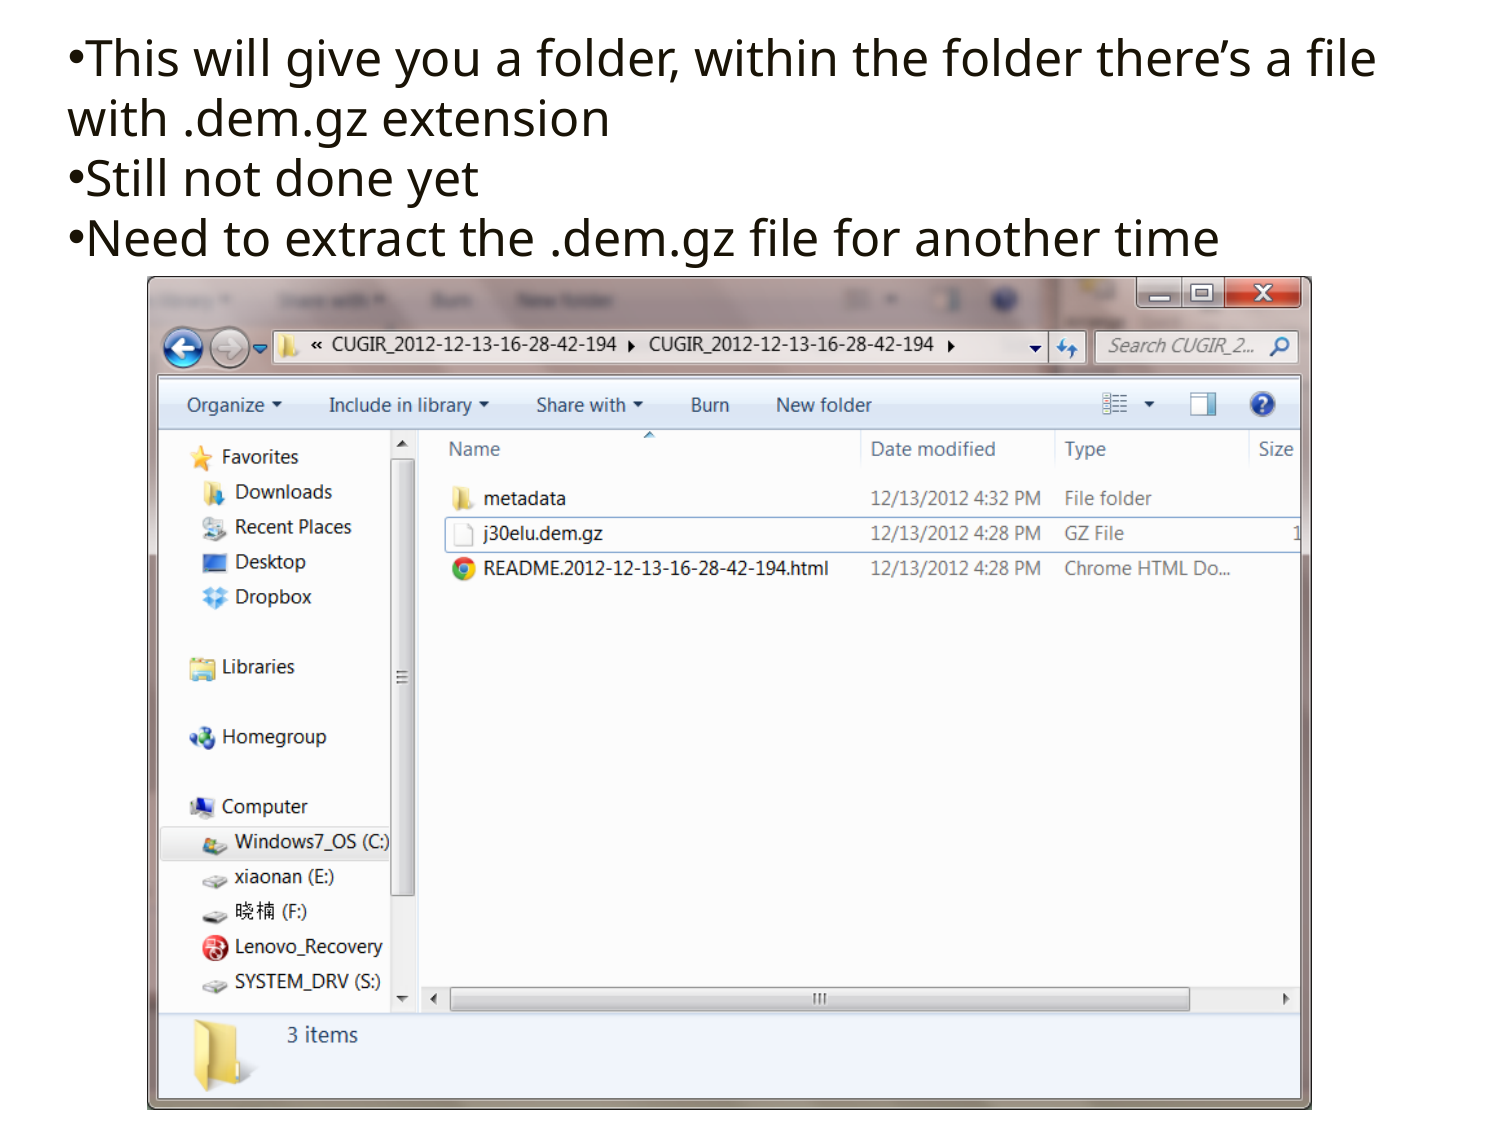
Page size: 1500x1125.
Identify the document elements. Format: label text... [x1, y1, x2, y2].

text_box This will give you a folder, within the folder there’s a file with .dem.gz extension Still not done yet Need to extract the .dem.gz file for another time [53, 19, 1459, 274]
picture [147, 276, 1312, 1110]
